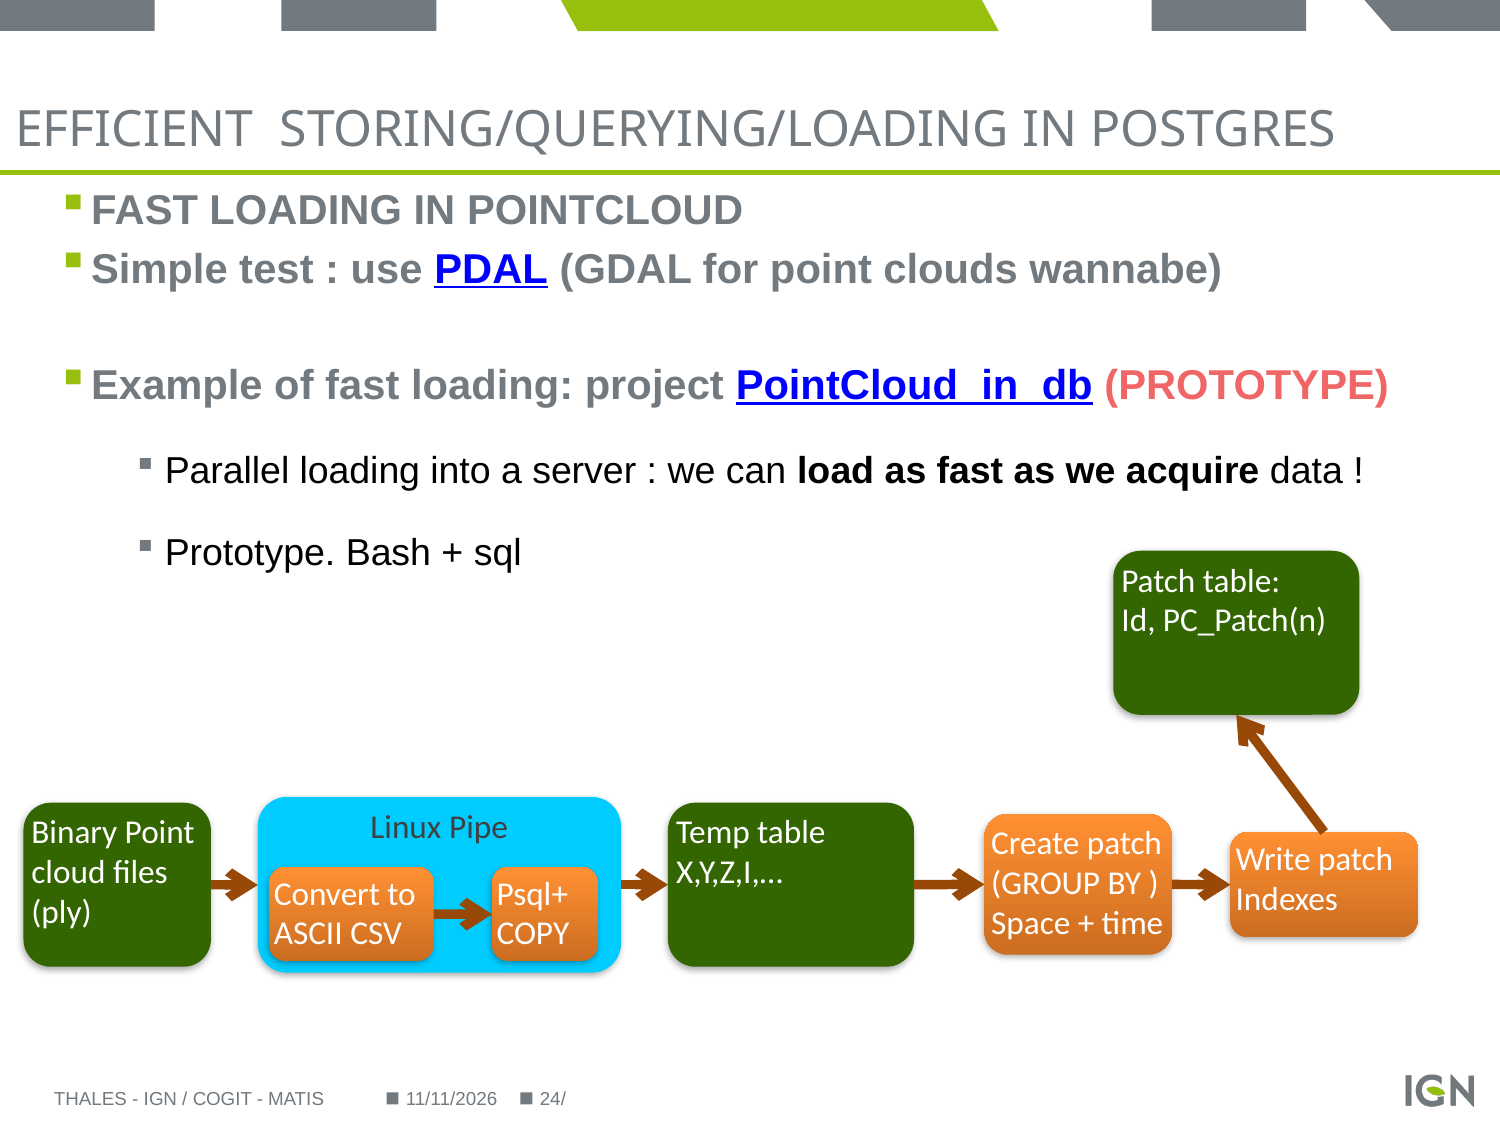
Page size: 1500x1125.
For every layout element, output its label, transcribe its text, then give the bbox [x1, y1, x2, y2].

text_box Temp table X,Y,Z,I,… [667, 802, 915, 967]
title efficient storing/querying/Loading in postgres [0, 80, 1500, 173]
text_box Create patch (GROUP BY ) Space + time [984, 814, 1172, 955]
picture [1404, 1074, 1475, 1109]
text_box Patch table: Id, PC_Patch(n) [1113, 550, 1360, 715]
text_box Write patch Indexes [1230, 831, 1418, 938]
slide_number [390, 1067, 524, 1125]
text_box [1221, 729, 1339, 818]
footer Thales - IGN / COGIT - MATIS [39, 1067, 387, 1125]
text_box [257, 796, 622, 973]
slide_number 24/ [524, 1067, 875, 1125]
text_box Binary Point cloud files (ply) [23, 802, 211, 967]
list FAST Loading in PointCloud Simple test : use PDAL (GDAL for point clouds wannabe) Example of fast loading: project PointCloud_in_db (PROTOTYPE) Parallel loading into a server : we can load as fast as we acquire data ! Prototype. Bash + sql [46, 175, 1419, 715]
